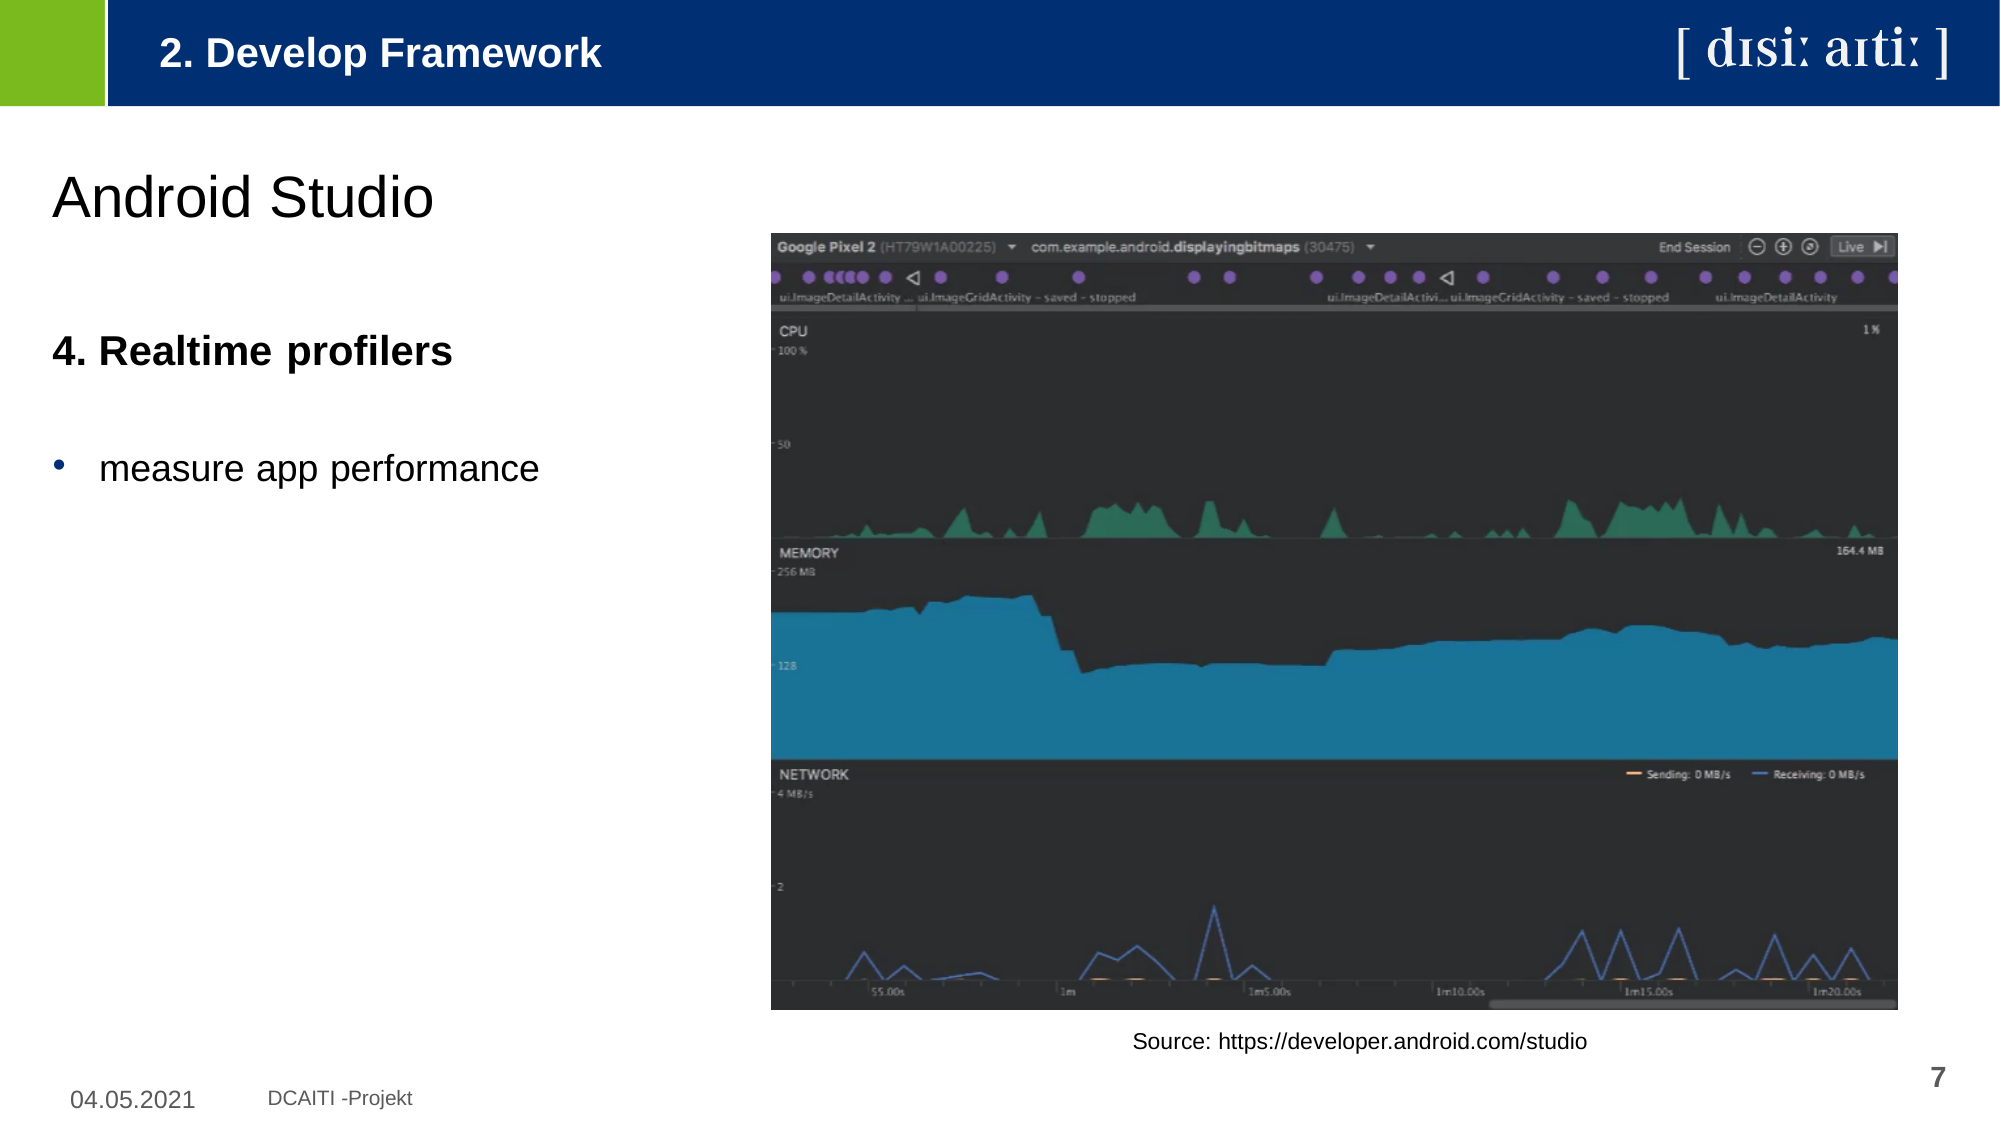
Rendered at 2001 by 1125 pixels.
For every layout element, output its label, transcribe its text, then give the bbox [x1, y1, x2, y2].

text_box Source: https://developer.android.com/studio [1117, 1019, 1603, 1061]
text_box 04.05.2021 [52, 1071, 215, 1125]
text_box DCAITI -Projekt [267, 1071, 1841, 1125]
text_box 2. Develop Framework [106, 0, 1628, 107]
text_box Android Studio 4. Realtime profilers measure app performance [52, 159, 788, 1019]
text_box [769, 232, 1899, 1011]
text_box 7 [1850, 1022, 1947, 1125]
